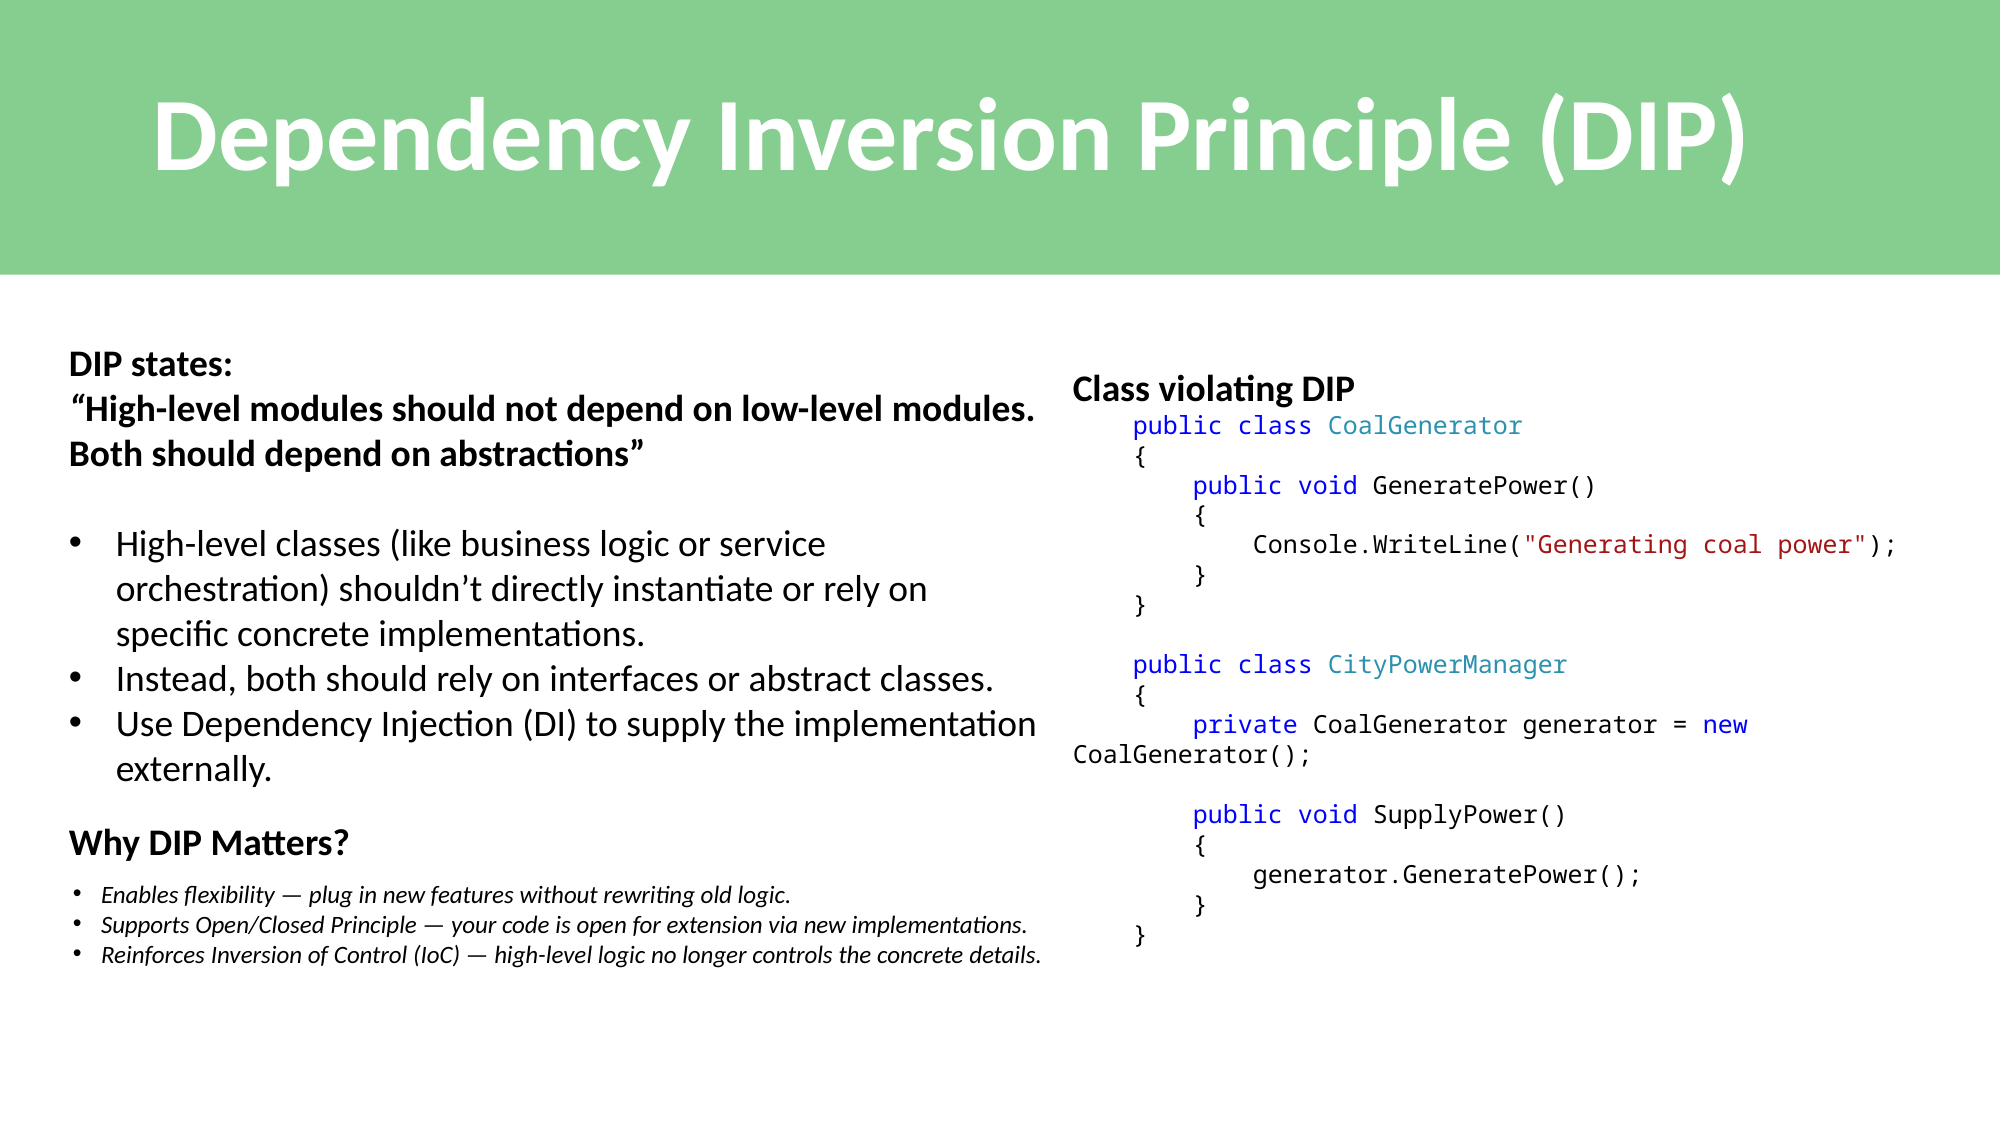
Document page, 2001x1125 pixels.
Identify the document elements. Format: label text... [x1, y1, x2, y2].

text_box DIP states: “High-level modules should not depend on low-level modules. Both should depend on abstractions” High-level classes (like business logic or service orchestration) shouldn’t directly instantiate or rely on specific concrete implementations. Instead, both should rely on interfaces or abstract classes. Use Dependency Injection (DI) to supply the implementation externally. [54, 331, 1055, 797]
text_box Why DIP Matters? [54, 810, 456, 870]
text_box Enables flexibility — plug in new features without rewriting old logic. Supports Open/Closed Principle — your code is open for extension via new implementations. Reinforces Inversion of Control (IoC) — high-level logic no longer controls the concrete details. [58, 870, 1084, 976]
text_box Class violating DIP public class CoalGenerator { public void GeneratePower() { Console.WriteLine("Generating coal power"); } } public class CityPowerManager { private CoalGenerator generator = new CoalGenerator(); public void SupplyPower() { generator.GeneratePower(); } } [1058, 356, 1967, 956]
title Dependency Inversion Principle (DIP) [137, 22, 1863, 252]
